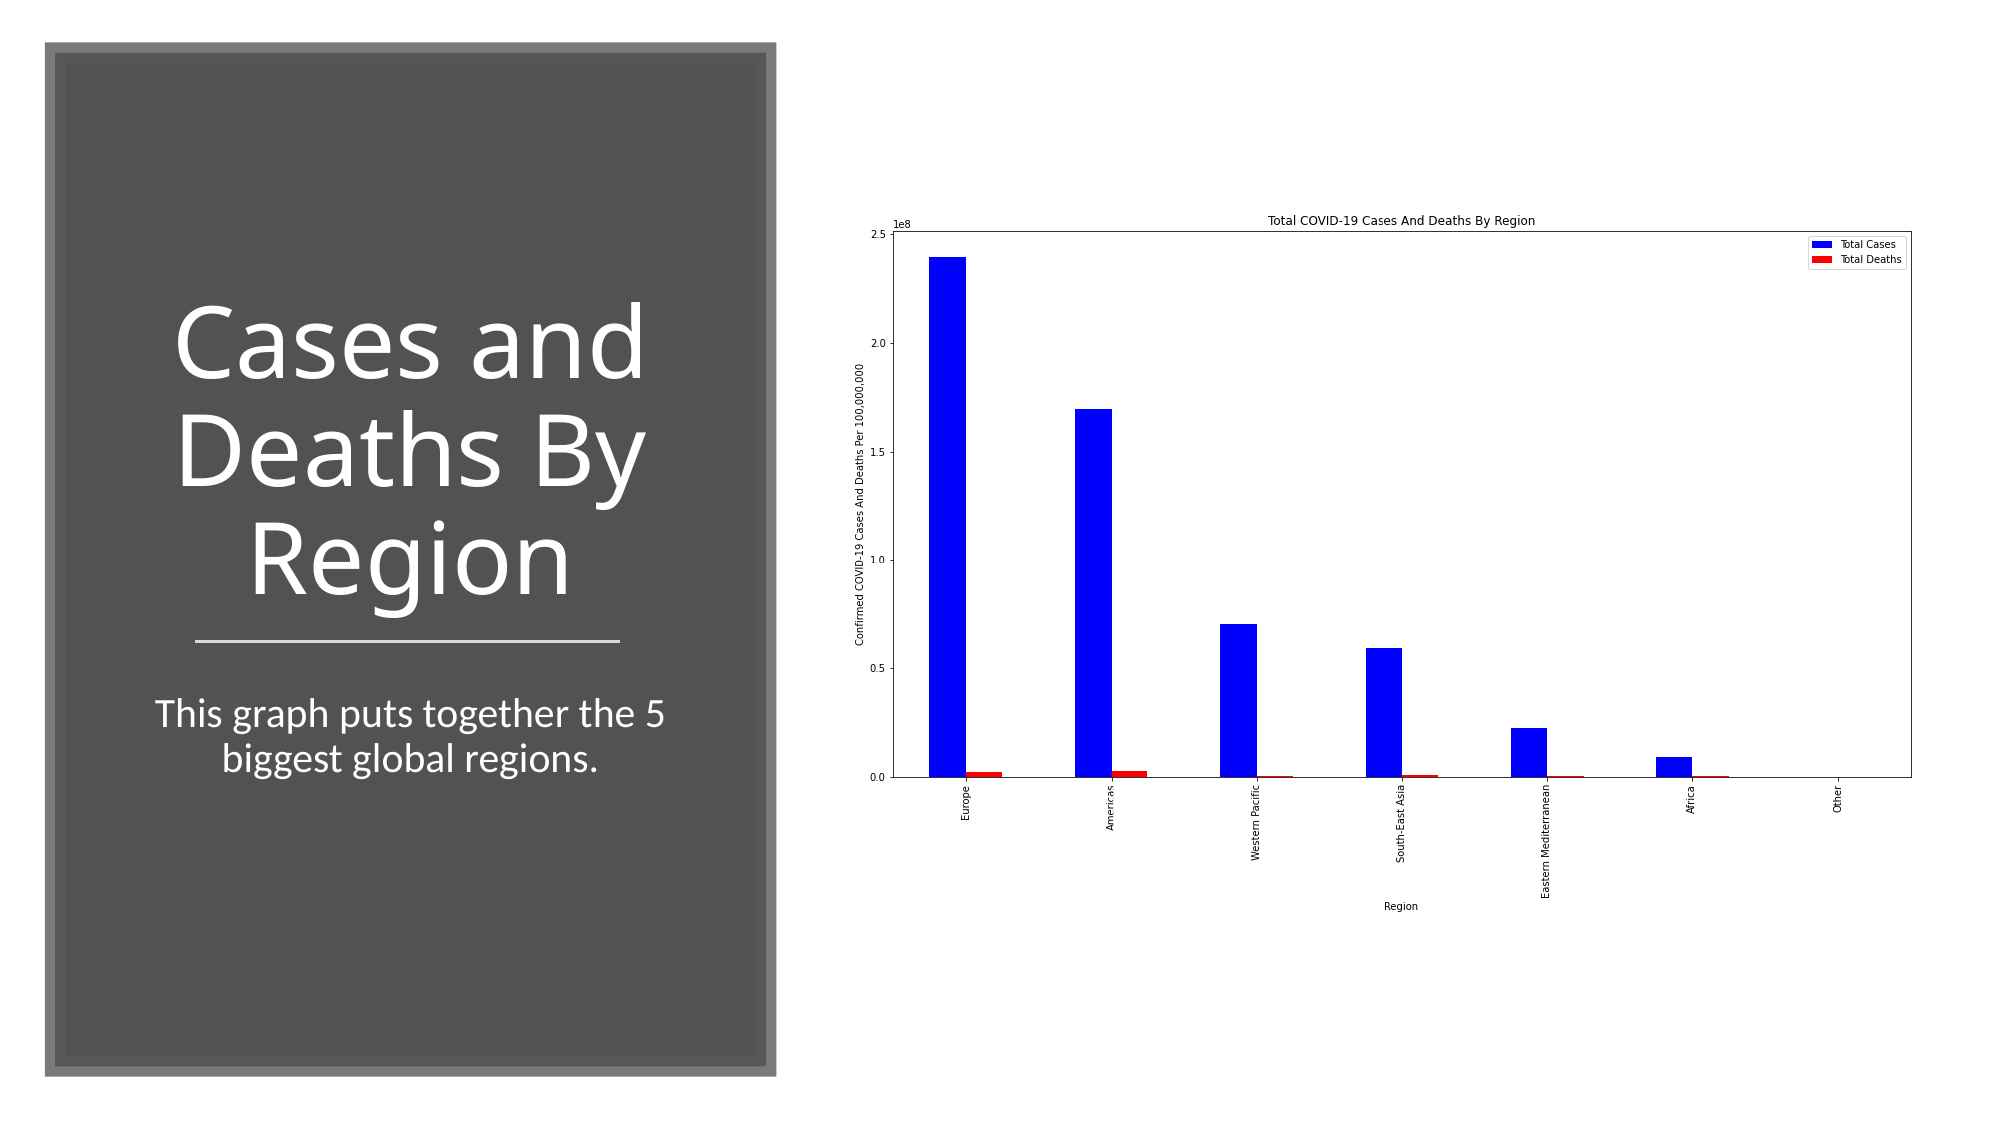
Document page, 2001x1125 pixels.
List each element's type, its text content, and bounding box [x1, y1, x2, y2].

list This graph puts together the 5 biggest global regions. [110, 684, 711, 935]
picture [845, 204, 1921, 922]
text_box [54, 52, 767, 1067]
title Cases and Deaths By Region [110, 149, 711, 624]
